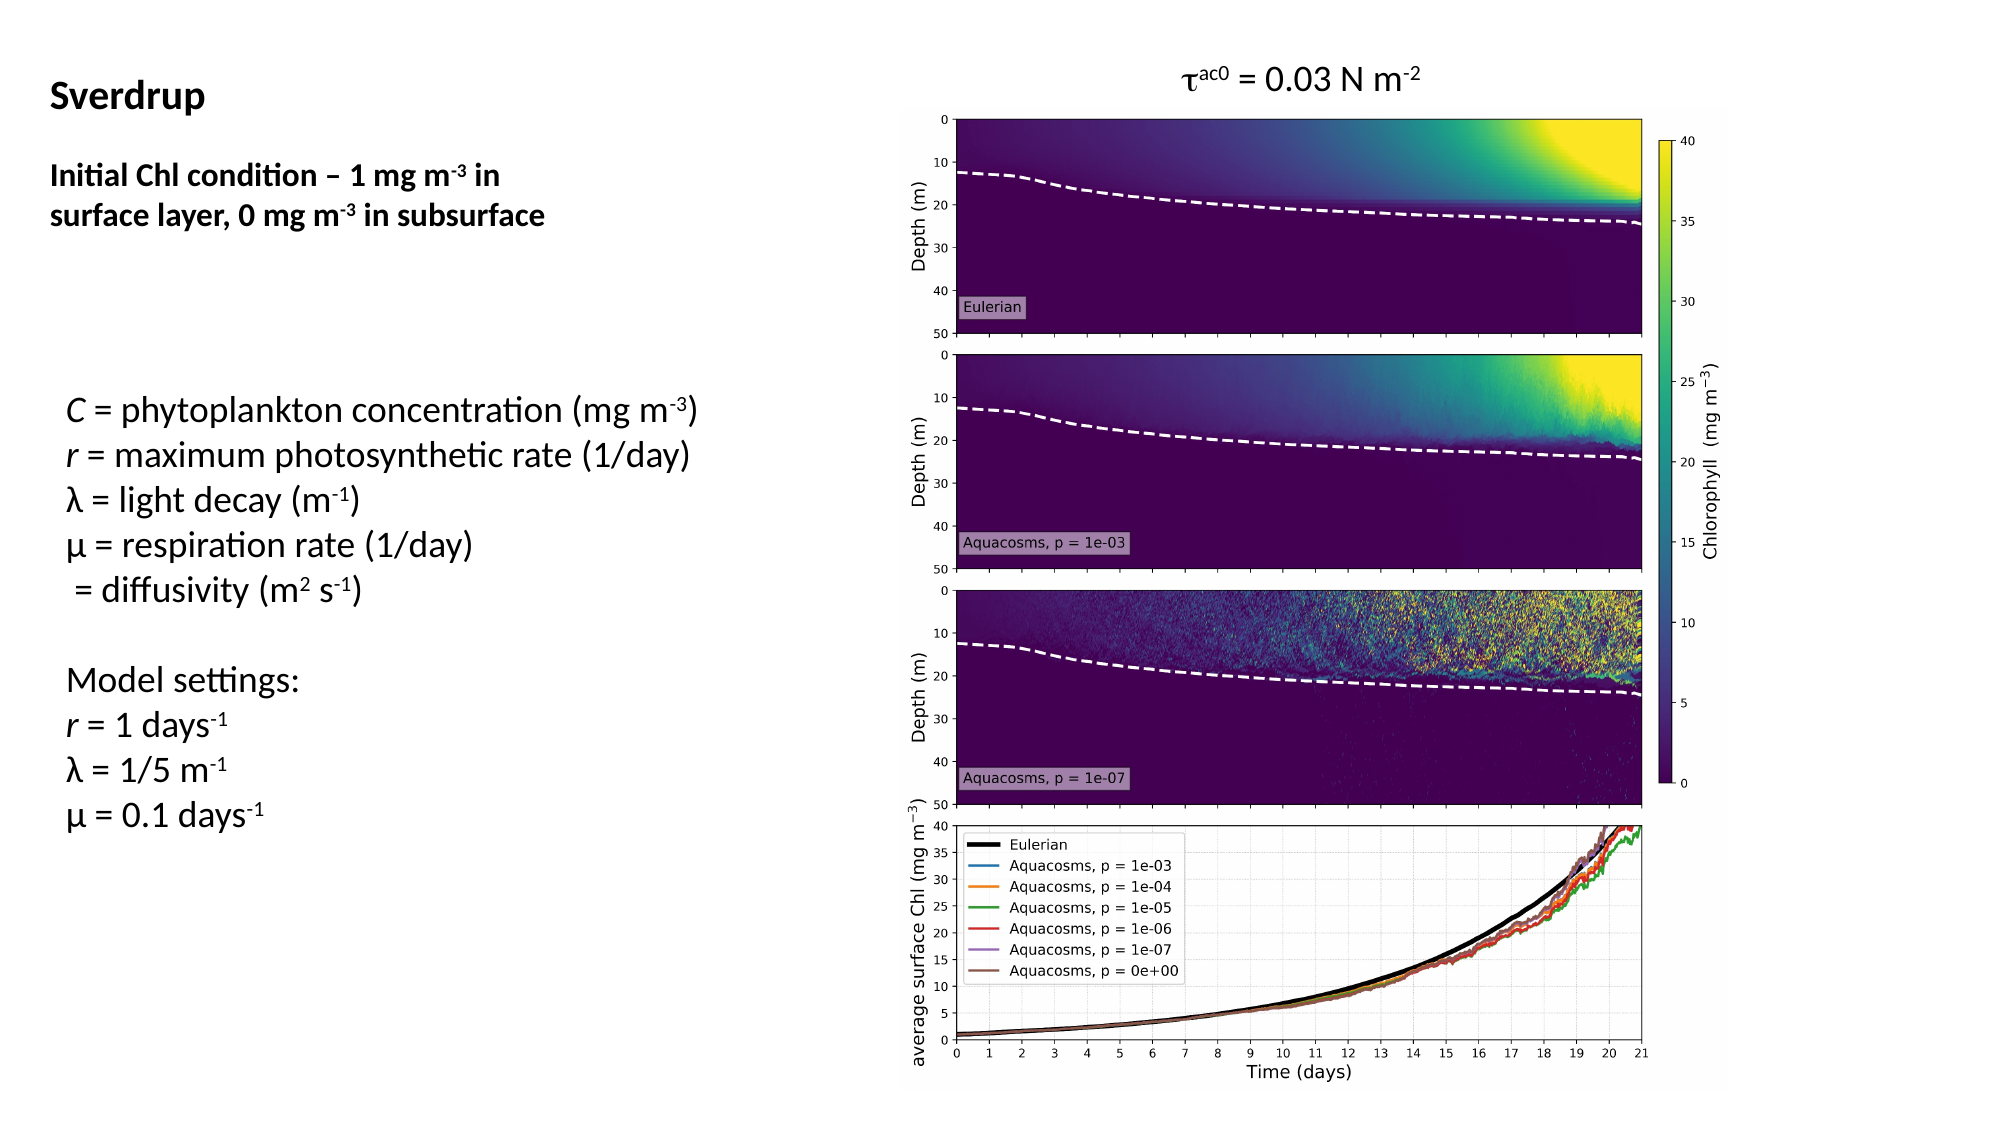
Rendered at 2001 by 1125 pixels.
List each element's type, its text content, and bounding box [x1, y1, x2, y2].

picture [899, 106, 1729, 1090]
text_box ac0 = 0.03 N m-2 [1167, 46, 1436, 106]
text_box Initial Chl condition – 1 mg m-3 in surface layer, 0 mg m-3 in subsurface [34, 146, 576, 241]
text_box Sverdrup [34, 60, 1041, 126]
